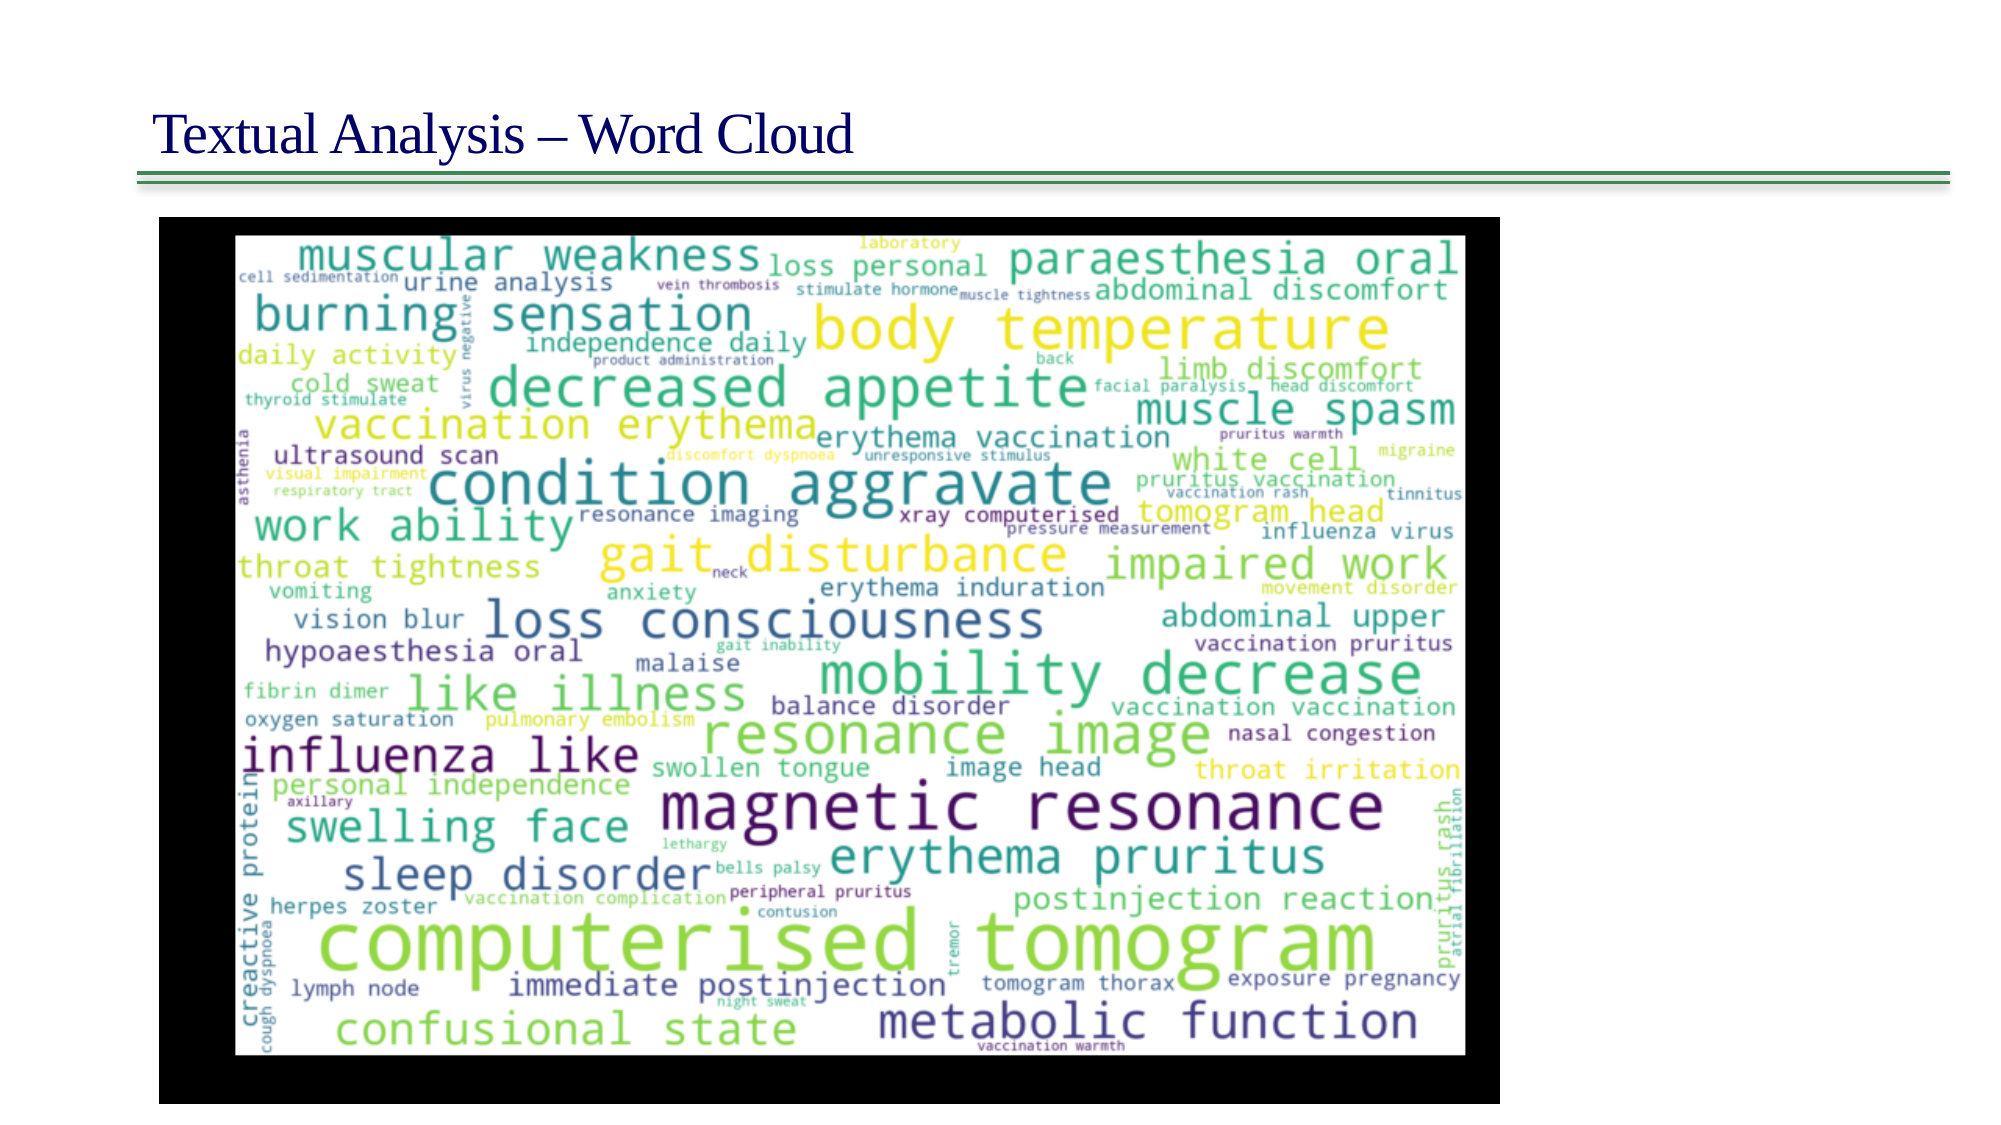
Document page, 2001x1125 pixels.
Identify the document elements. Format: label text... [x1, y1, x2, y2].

title Textual Analysis – Word Cloud [137, 47, 1950, 171]
picture [158, 217, 1500, 1104]
